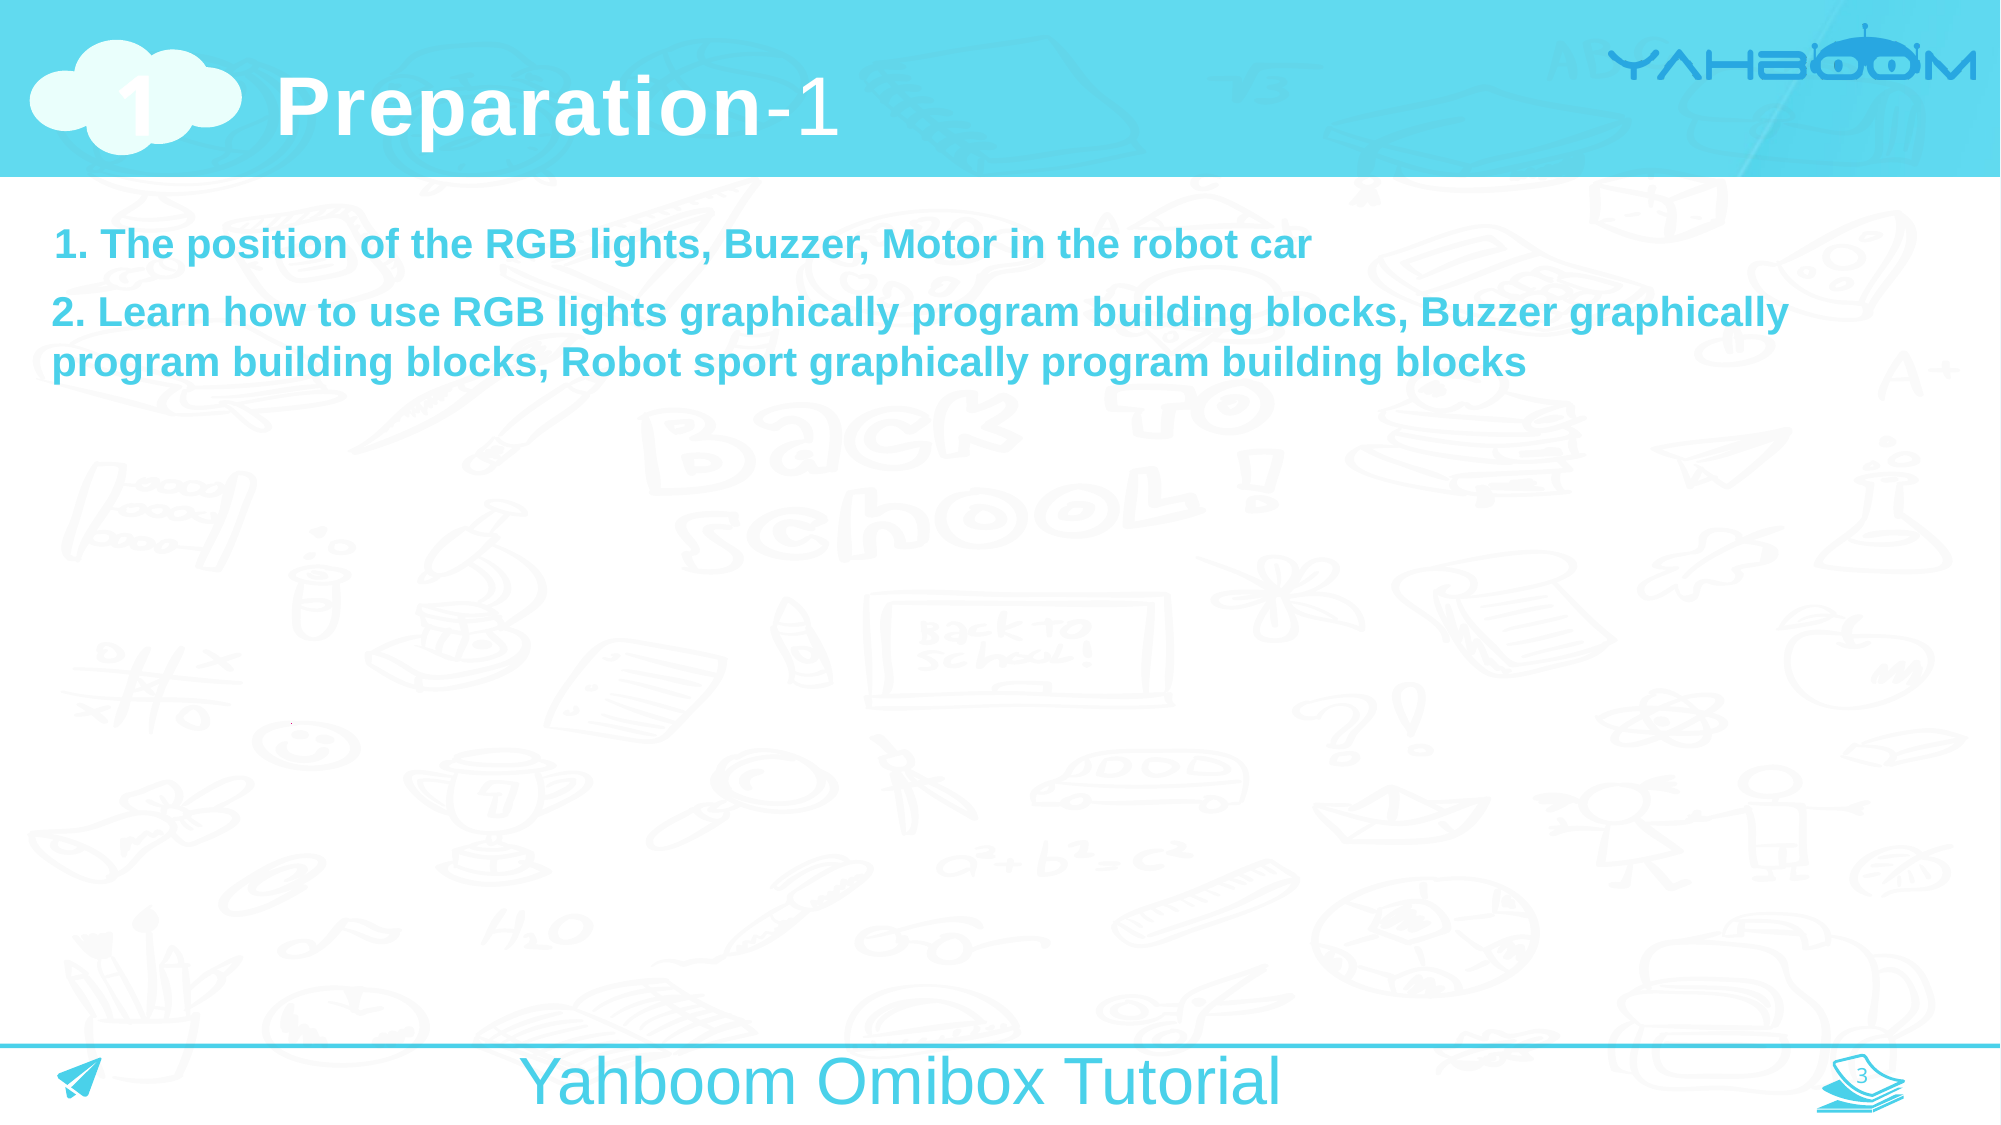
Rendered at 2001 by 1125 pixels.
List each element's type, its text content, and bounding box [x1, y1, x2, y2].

picture [0, 0, 2001, 1125]
text_box 1 [98, 44, 177, 160]
text_box 2. Learn how to use RGB lights graphically program building blocks, Buzzer graphically program building blocks, Robot sport graphically program building blocks [36, 276, 1957, 392]
text_box Yahboom Omibox Tutorial [503, 1030, 1299, 1125]
text_box Preparation-1 [260, 44, 857, 160]
text_box 1. The position of the RGB lights, Buzzer, Motor in the robot car [39, 209, 1329, 275]
